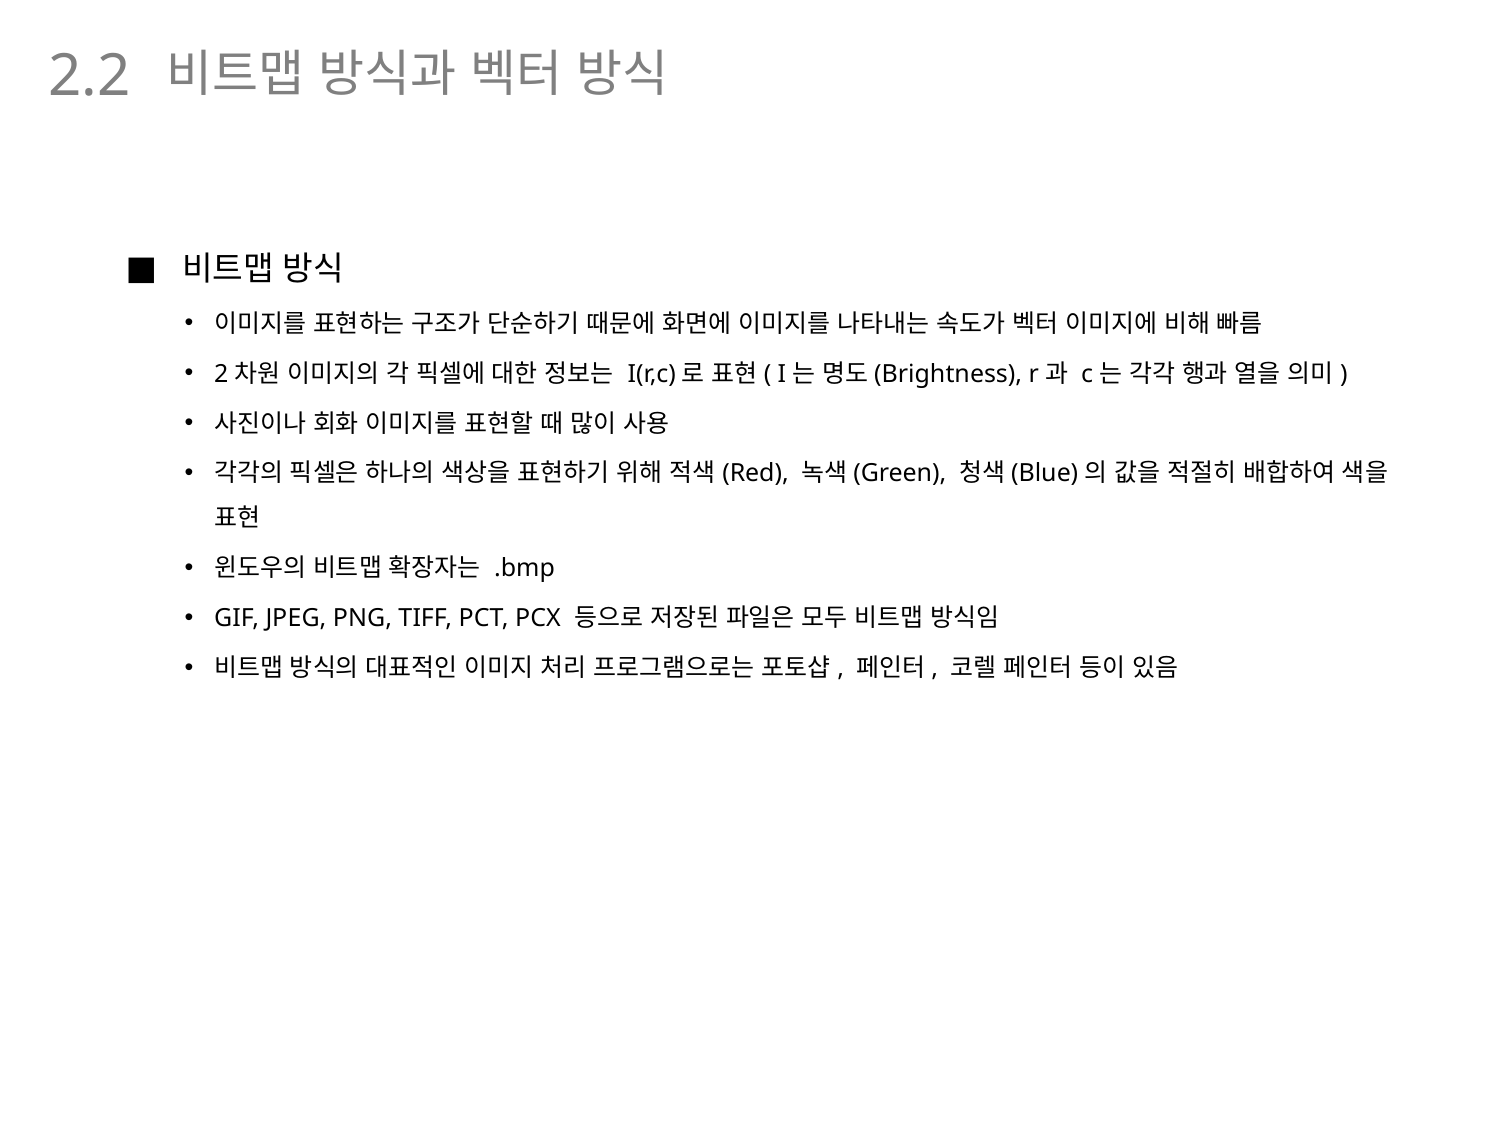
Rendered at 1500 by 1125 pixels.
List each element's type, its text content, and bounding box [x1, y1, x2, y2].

text_box 2.2 [41, 75, 184, 130]
text_box 비트맵 방식과 벡터 방식 [184, 75, 870, 127]
text_box 비트맵 방식 이미지를 표현하는 구조가 단순하기 때문에 화면에 이미지를 나타내는 속도가 벡터 이미지에 비해 빠름 2차원 이미지의 각 픽셀에 대한 정보는 I(r,c)로 표현( I는 명도(Brightness), r과 c는 각각 행과 열을 의미) 사진이나 회화 이미지를 표현할 때 많이 사용 각각의 픽셀은 하나의 색상을 표현하기 위해 적색(Red), 녹색(Green), 청색(Blue)의 값을 적절히 배합하여 색을 표현 윈도우의 비트맵 확장자는 .bmp GIF, JPEG, PNG, TIFF, PCT, PCX 등으로 저장된 파일은 모두 비트맵 방식임 비트맵 방식의 대표적인 이미지 처리 프로그램으로는 포토샵, 페인터, 코렐 페인터 등이 있음 [110, 219, 1447, 1035]
text_box [0, 0, 1500, 75]
